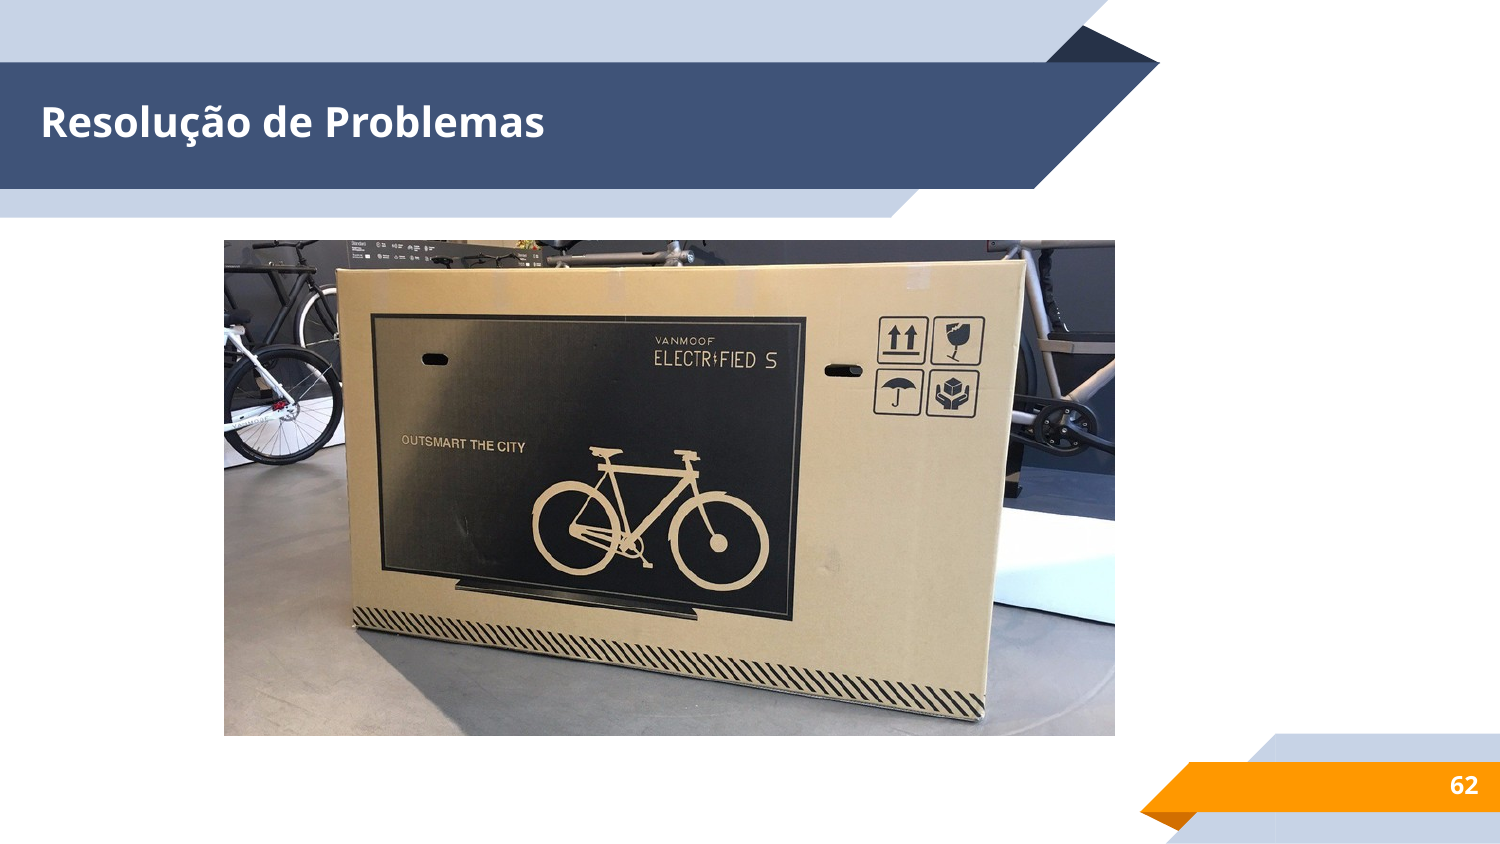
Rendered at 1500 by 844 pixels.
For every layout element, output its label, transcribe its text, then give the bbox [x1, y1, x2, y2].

slide_number ‹#› [1249, 760, 1494, 813]
picture [223, 240, 1115, 736]
title Resolução de Problemas [25, 58, 979, 185]
